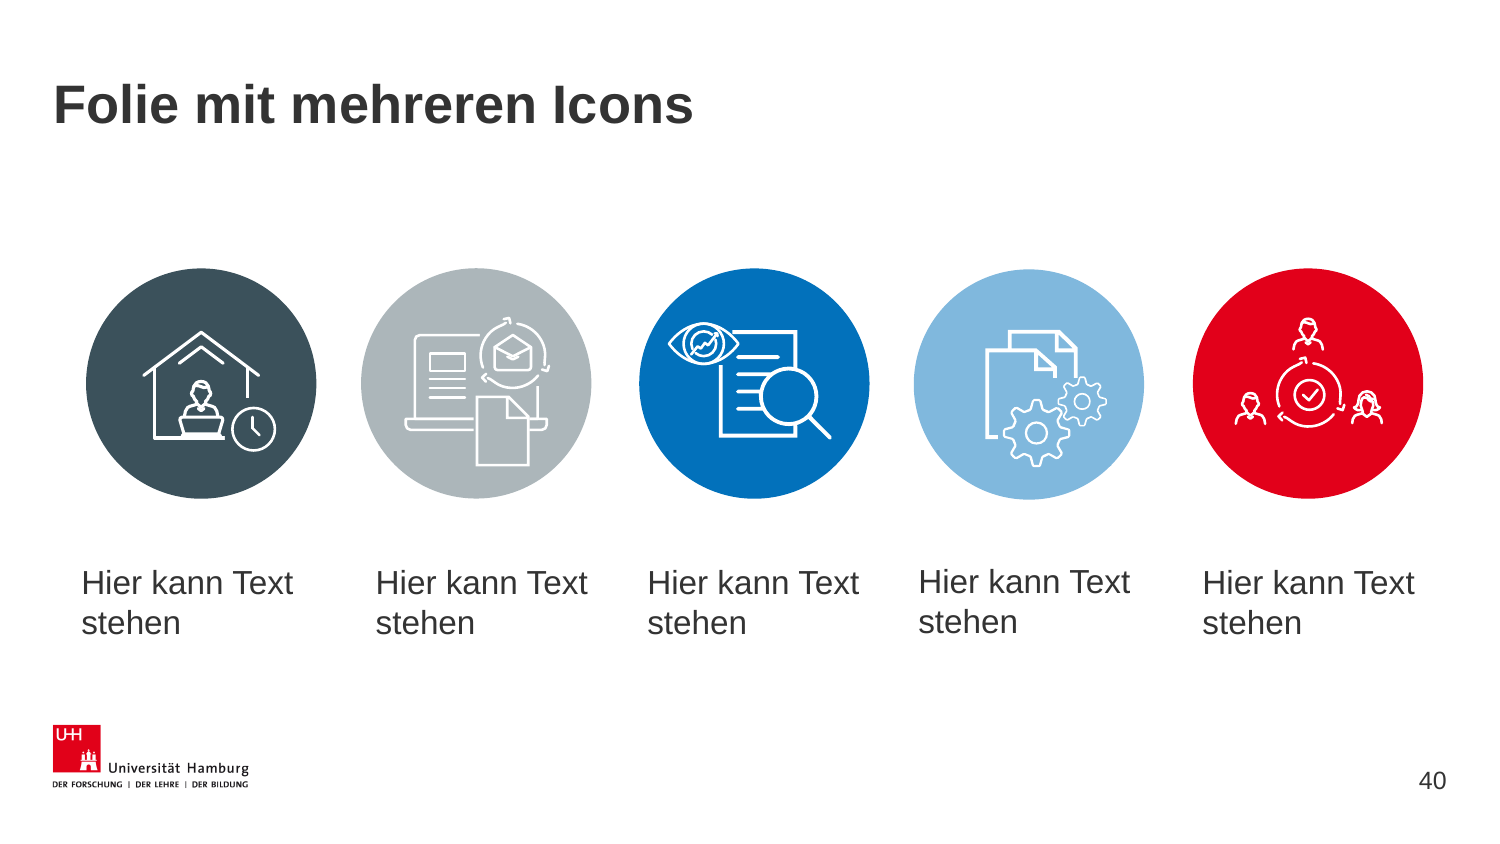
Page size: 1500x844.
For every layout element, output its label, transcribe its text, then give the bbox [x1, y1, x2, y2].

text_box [86, 268, 317, 499]
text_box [1192, 268, 1424, 499]
slide_number 40 [1331, 757, 1447, 803]
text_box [361, 268, 592, 499]
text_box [639, 268, 870, 499]
title Folie mit mehreren Icons [53, 55, 1447, 151]
picture [5, 677, 296, 812]
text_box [913, 269, 1145, 500]
